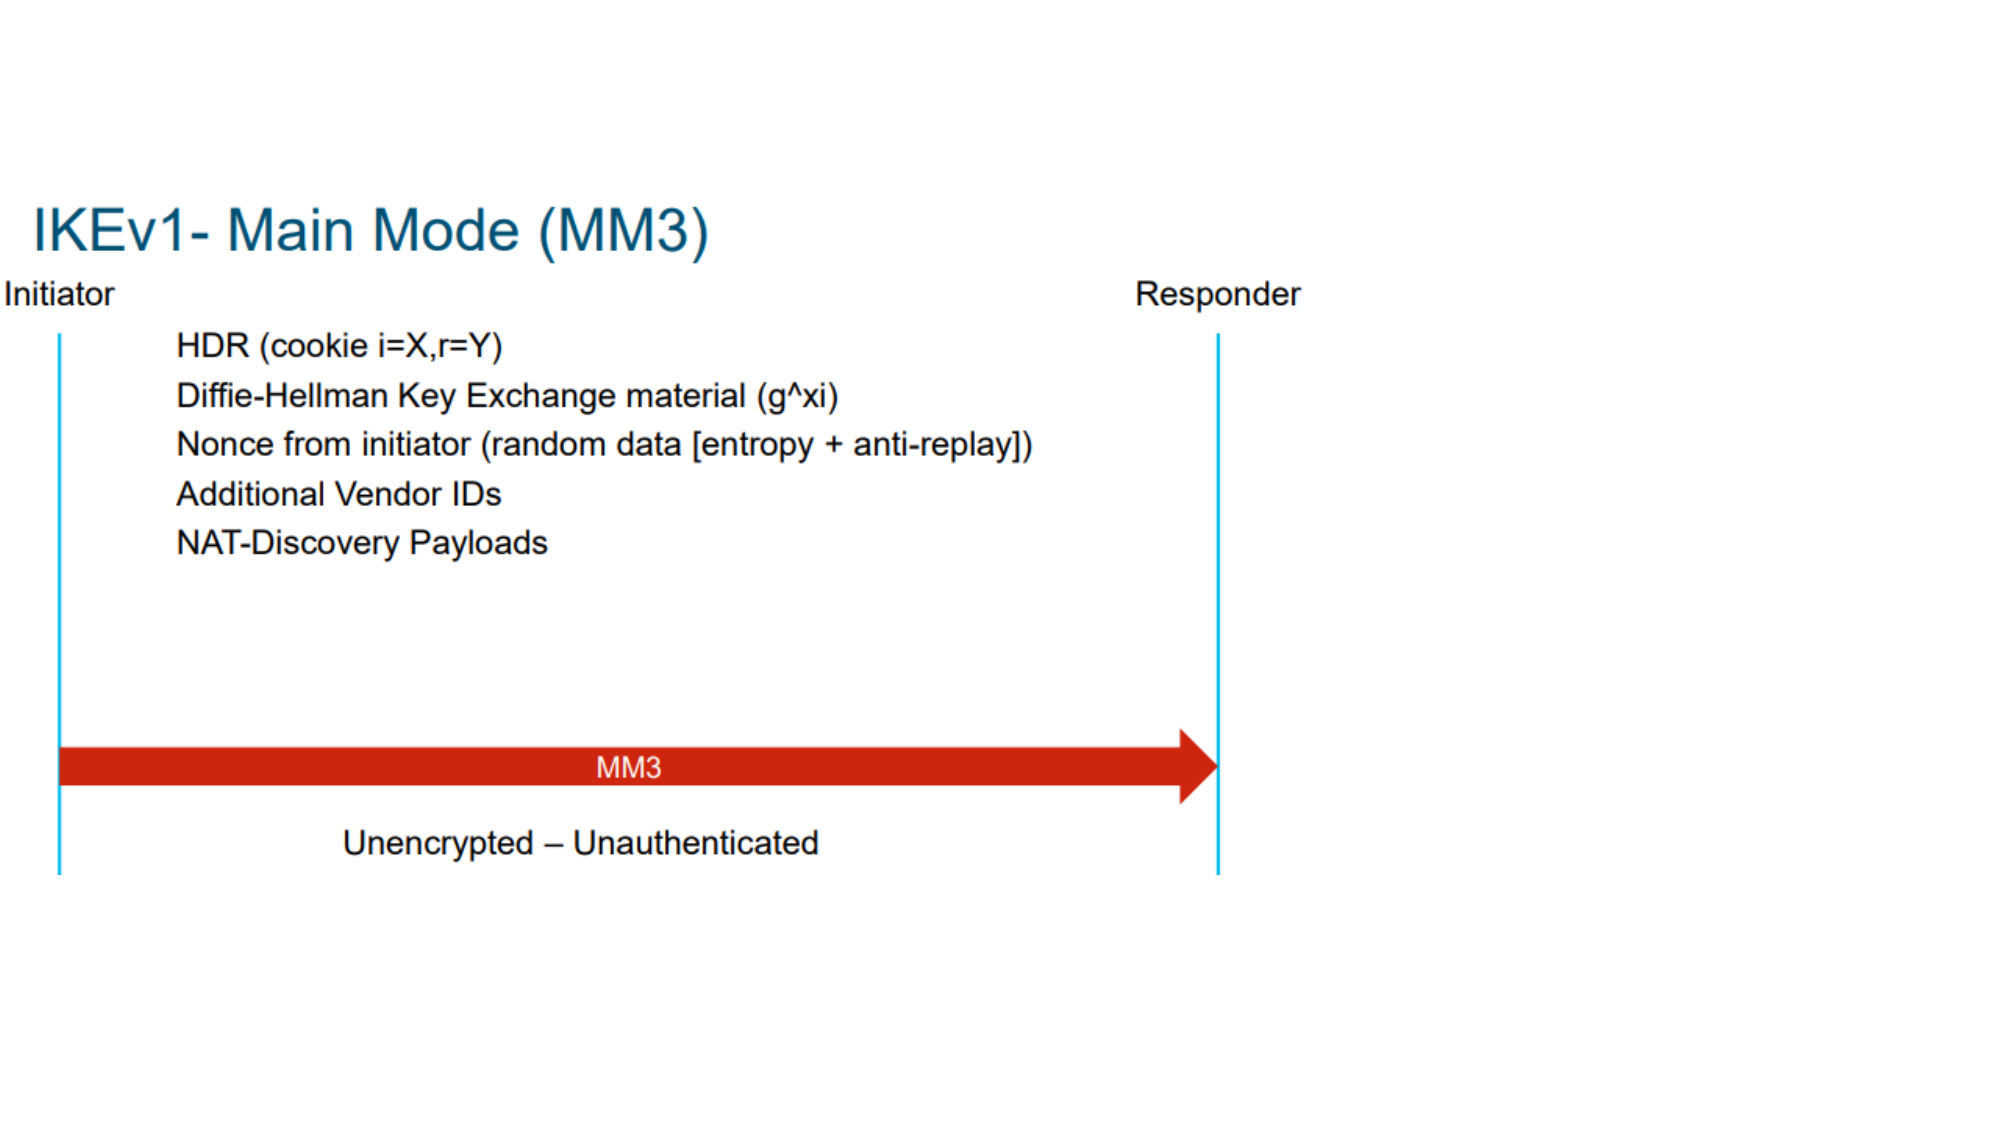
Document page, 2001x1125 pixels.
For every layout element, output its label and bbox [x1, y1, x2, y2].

picture [0, 179, 1315, 875]
